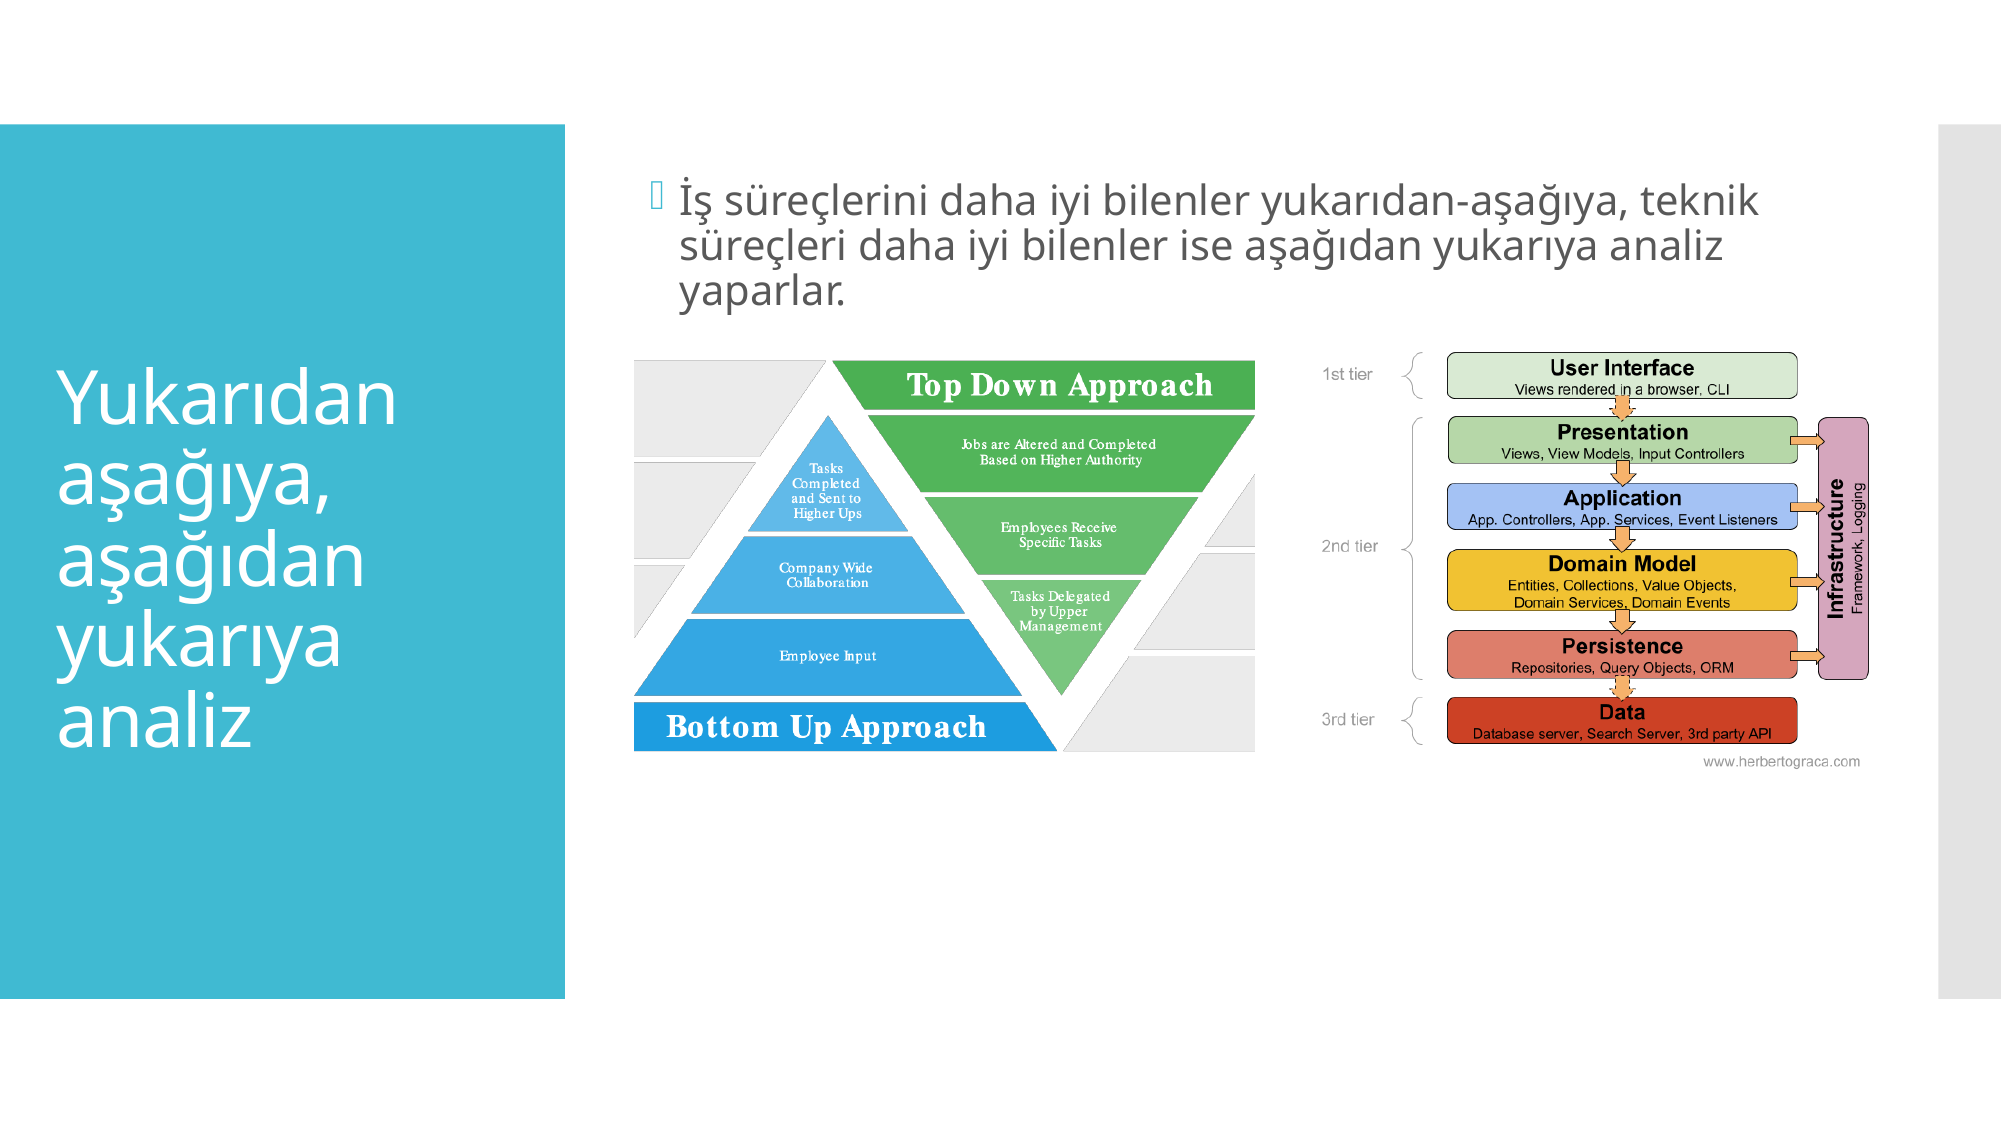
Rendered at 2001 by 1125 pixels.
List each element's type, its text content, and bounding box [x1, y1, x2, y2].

title Yukarıdan aşağıya, aşağıdan yukarıya analiz [41, 184, 525, 940]
list İş süreçlerini daha iyi bilenler yukarıdan-aşağıya, teknik süreçleri daha iyi bilenler ise aşağıdan yukarıya analiz yaparlar. [634, 141, 1835, 982]
picture [634, 336, 1255, 777]
picture [1308, 347, 1876, 777]
